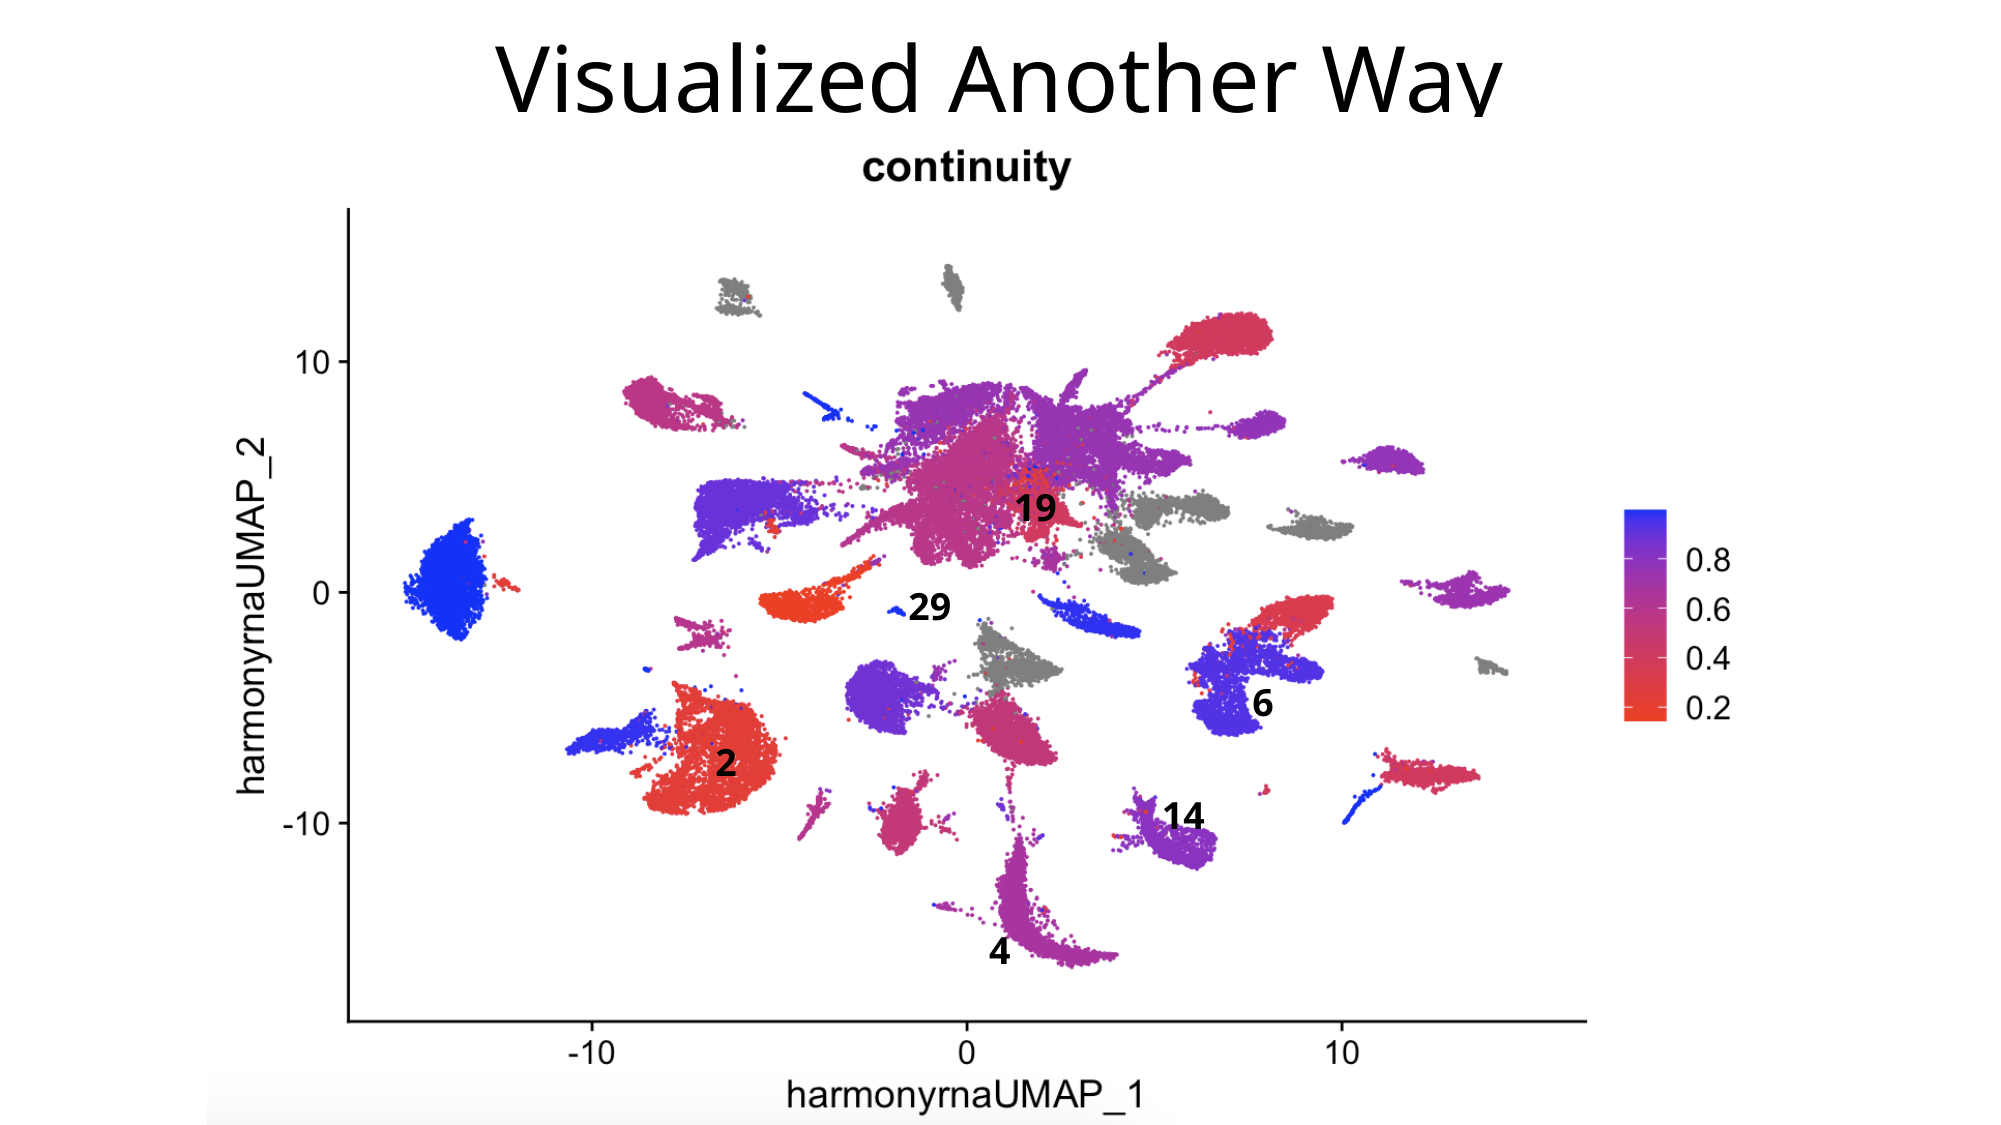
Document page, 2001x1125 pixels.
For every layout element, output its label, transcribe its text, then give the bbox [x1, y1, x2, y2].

title Visualized Another Way [137, 0, 1863, 192]
picture [206, 116, 1758, 1125]
